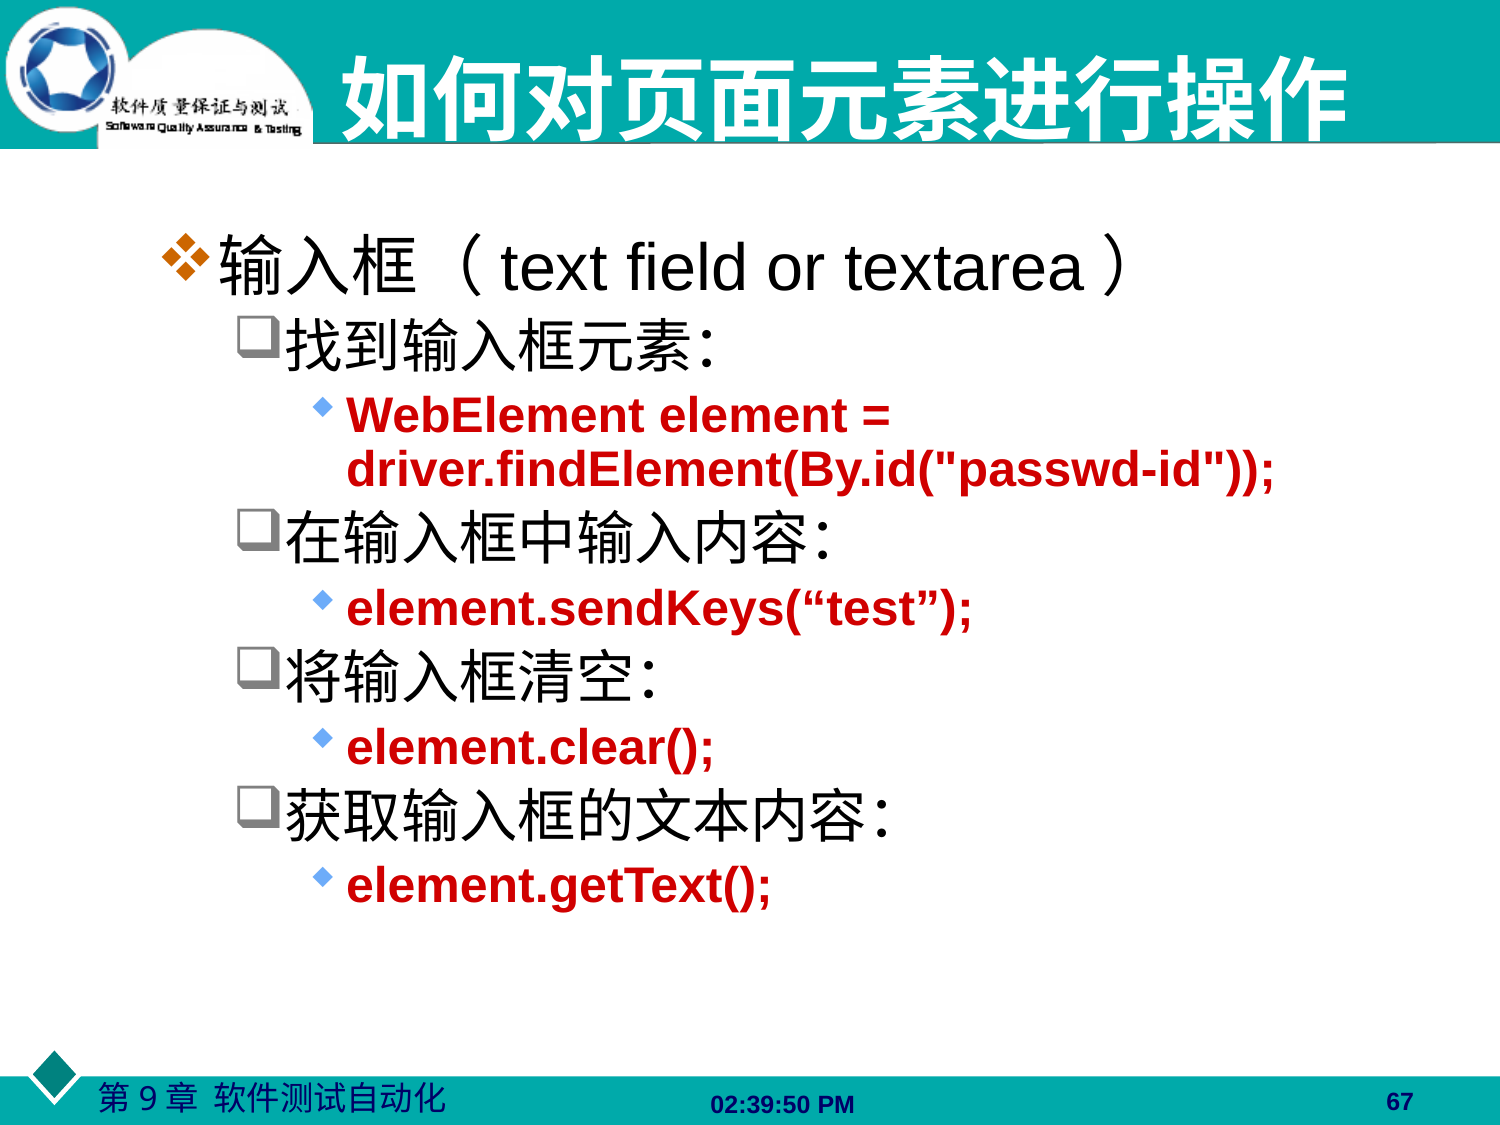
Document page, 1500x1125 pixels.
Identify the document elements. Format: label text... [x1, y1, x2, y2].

list 输入框（text field or textarea） 找到输入框元素： WebElement element = driver.findElement(By.id("passwd-id")); 在输入框中输入内容： element.sendKeys(“test”); 将输入框清空： element.clear(); 获取输入框的文本内容： element.getText(); [141, 225, 1430, 1048]
picture [0, 0, 313, 149]
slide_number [695, 1081, 1046, 1125]
title 如何对页面元素进行操作 [324, 30, 1500, 163]
slide_number 67 [1116, 1077, 1430, 1125]
